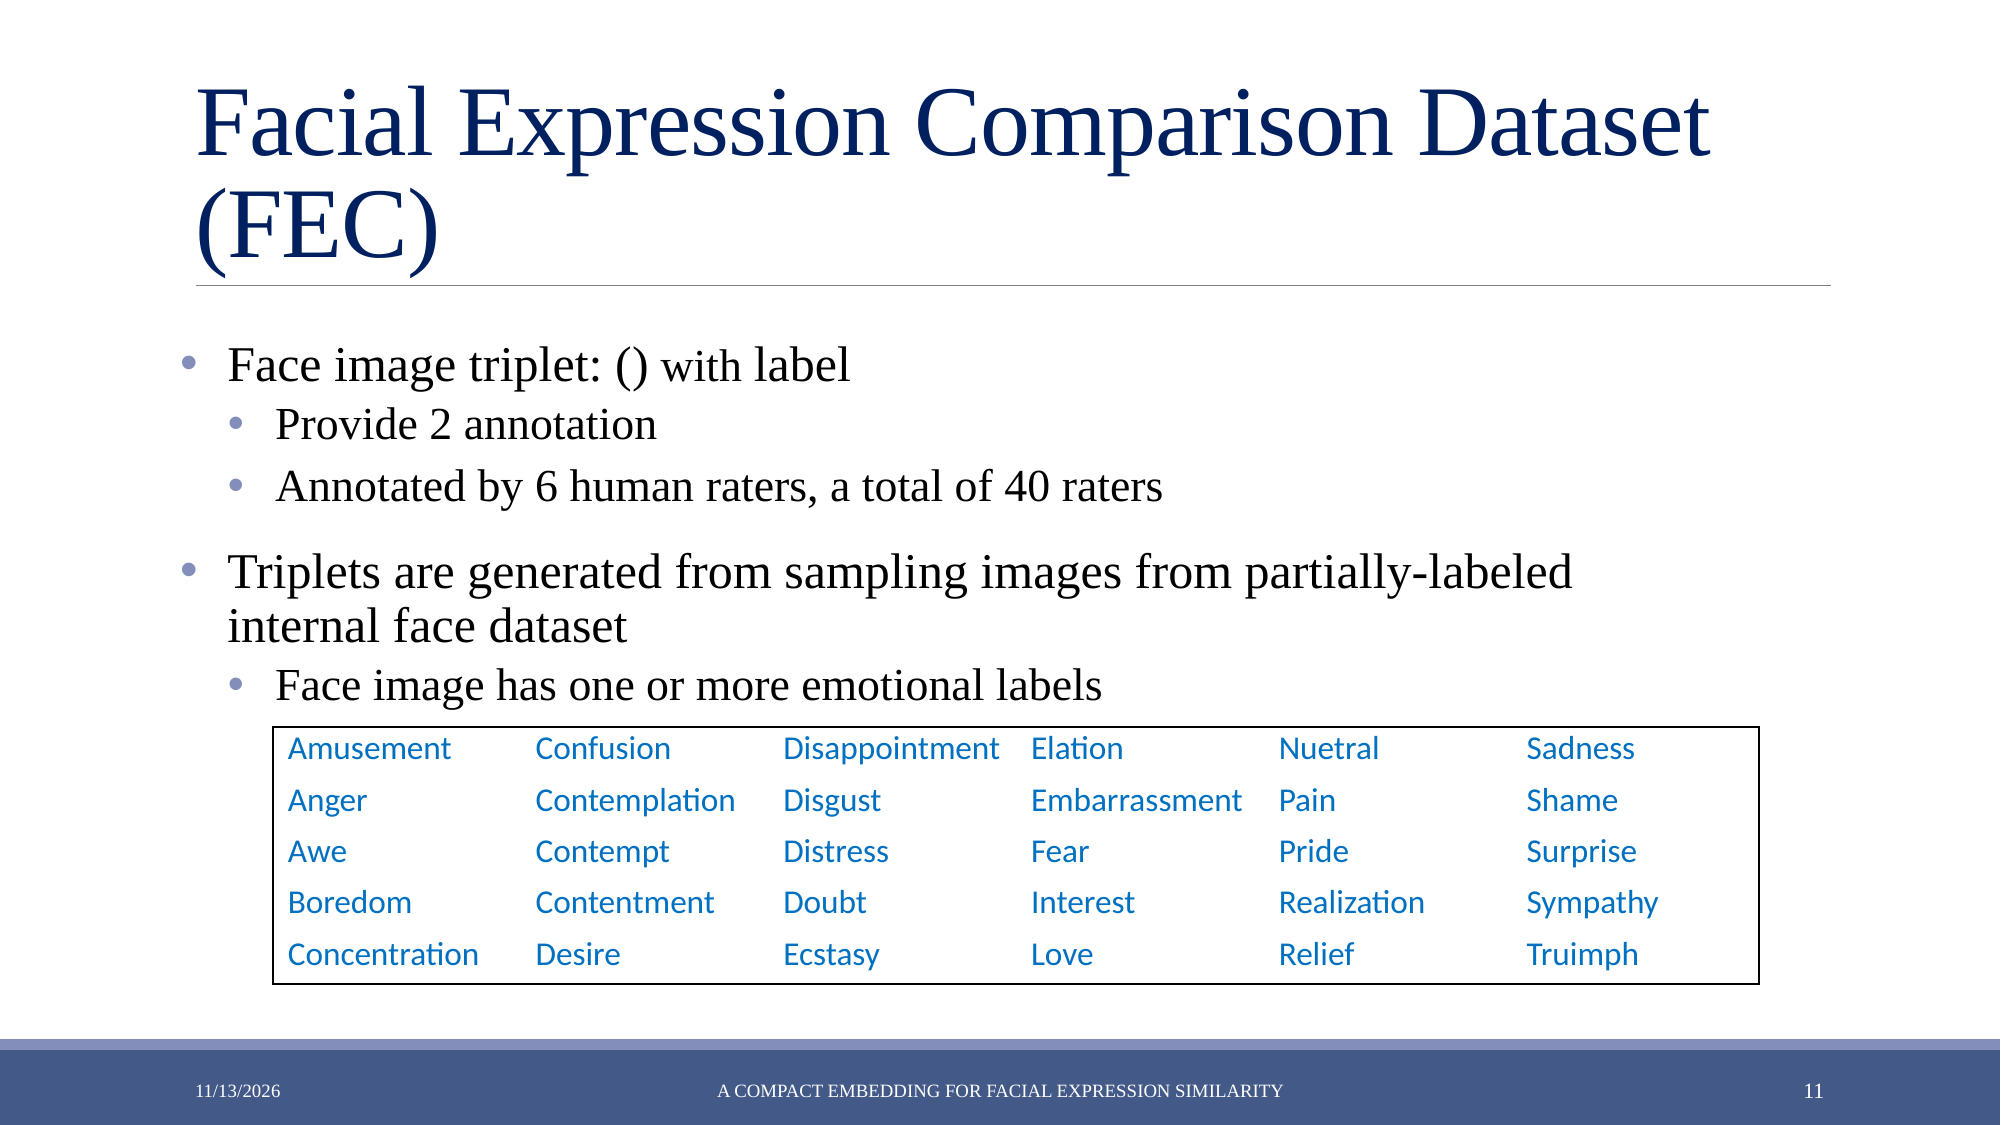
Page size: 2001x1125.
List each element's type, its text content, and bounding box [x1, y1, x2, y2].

table_cell Concentration [274, 933, 521, 983]
table_header Elation [1016, 728, 1264, 779]
table_header Nuetral [1264, 728, 1512, 779]
table_cell Interest [1016, 881, 1264, 933]
table_cell Distress [768, 830, 1016, 881]
table_cell Contentment [521, 881, 768, 933]
table_cell Doubt [768, 881, 1016, 933]
table_cell Sympathy [1512, 881, 1758, 933]
table_cell Pain [1264, 779, 1512, 830]
table_cell Ecstasy [768, 933, 1016, 983]
table_cell Realization [1264, 881, 1512, 933]
table_cell Shame [1512, 779, 1758, 830]
table_cell Relief [1264, 933, 1512, 983]
footer A Compact Embedding for Facial Expression Similarity [604, 1059, 1396, 1120]
table_cell Contemplation [521, 779, 768, 830]
table_cell Embarrassment [1016, 779, 1264, 830]
table_cell Love [1016, 933, 1264, 983]
table_header Sadness [1512, 728, 1758, 779]
title Facial Expression Comparison Dataset (FEC) [180, 47, 1830, 285]
table_cell Boredom [274, 881, 521, 933]
table_cell Desire [521, 933, 768, 983]
table_header Amusement [274, 728, 521, 779]
table_cell Fear [1016, 830, 1264, 881]
table_cell Disgust [768, 779, 1016, 830]
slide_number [180, 1059, 586, 1120]
table_header Disappointment [768, 728, 1016, 779]
table_cell Anger [274, 779, 521, 830]
table_cell Contempt [521, 830, 768, 881]
table_cell Surprise [1512, 830, 1758, 881]
slide_number 10 [1624, 1059, 1840, 1120]
table_cell Awe [274, 830, 521, 881]
table_cell Truimph [1512, 933, 1758, 983]
table_header Confusion [521, 728, 768, 779]
table_cell Pride [1264, 830, 1512, 881]
